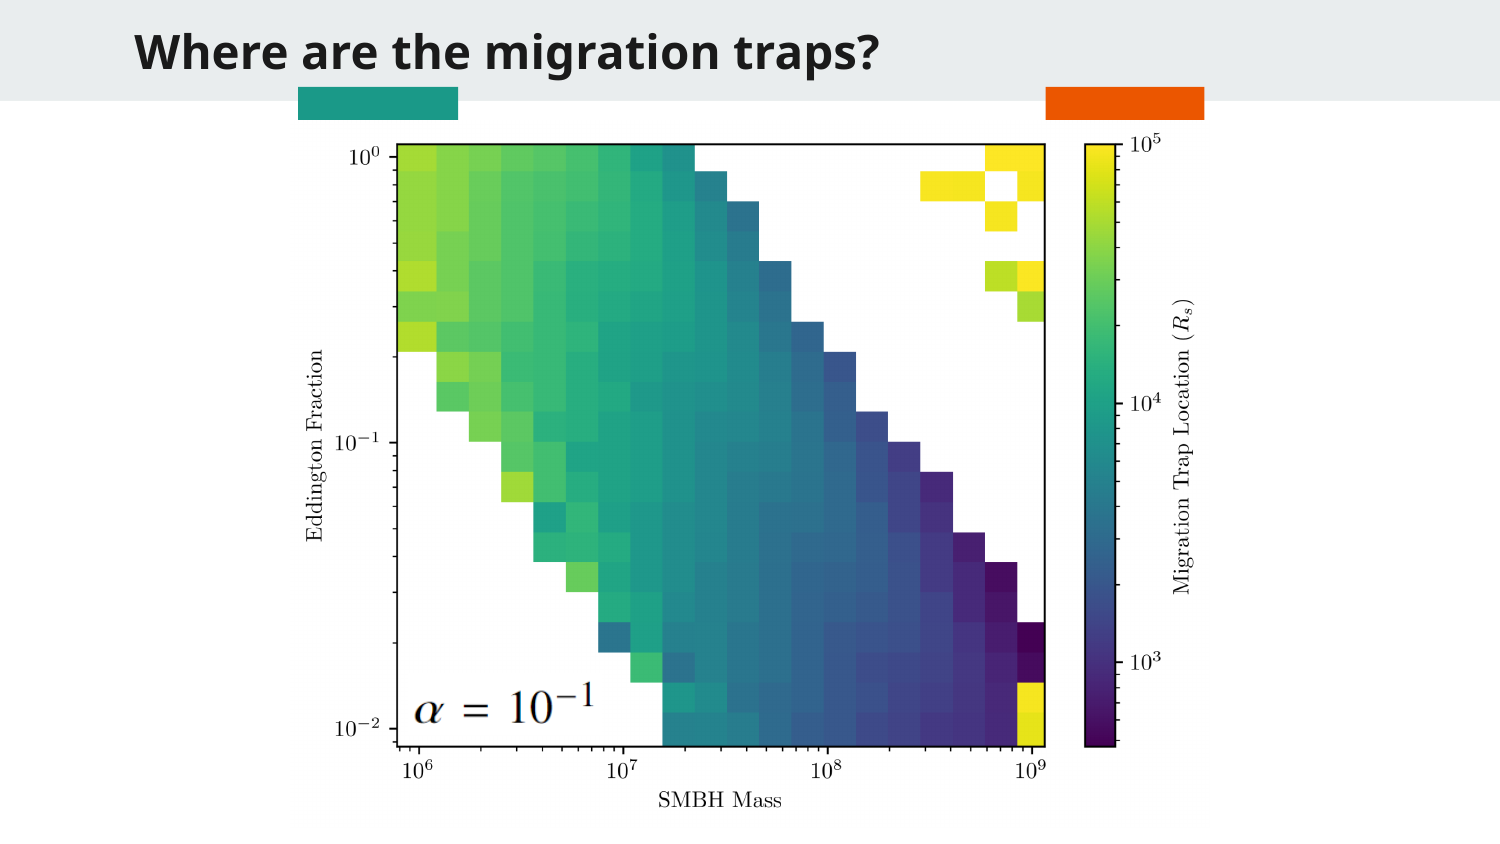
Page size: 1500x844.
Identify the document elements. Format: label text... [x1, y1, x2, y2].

picture [290, 120, 1210, 829]
title Where are the migration traps? [119, 6, 1381, 95]
